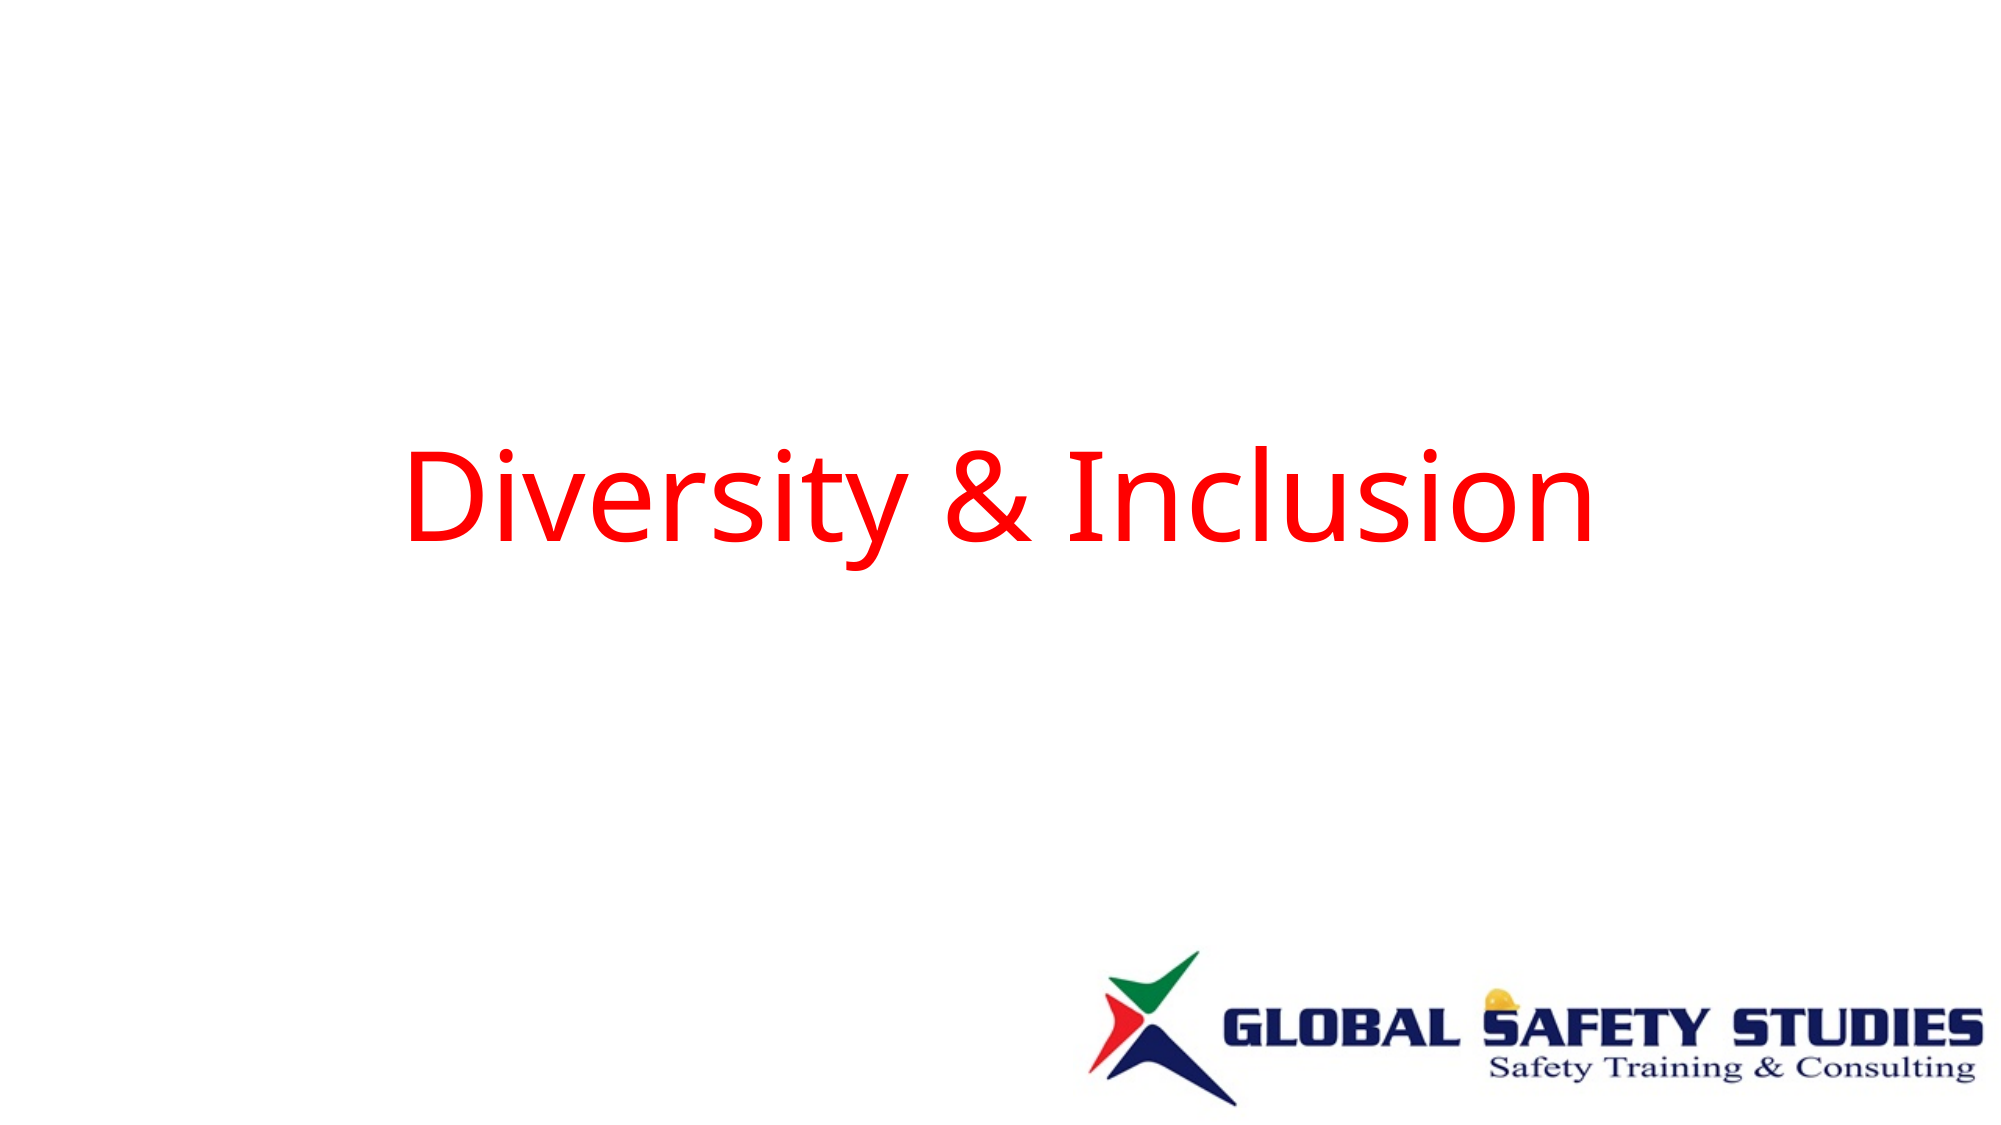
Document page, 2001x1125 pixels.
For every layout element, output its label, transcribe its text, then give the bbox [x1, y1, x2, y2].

title Diversity & Inclusion [249, 184, 1750, 576]
picture [1073, 945, 2000, 1125]
